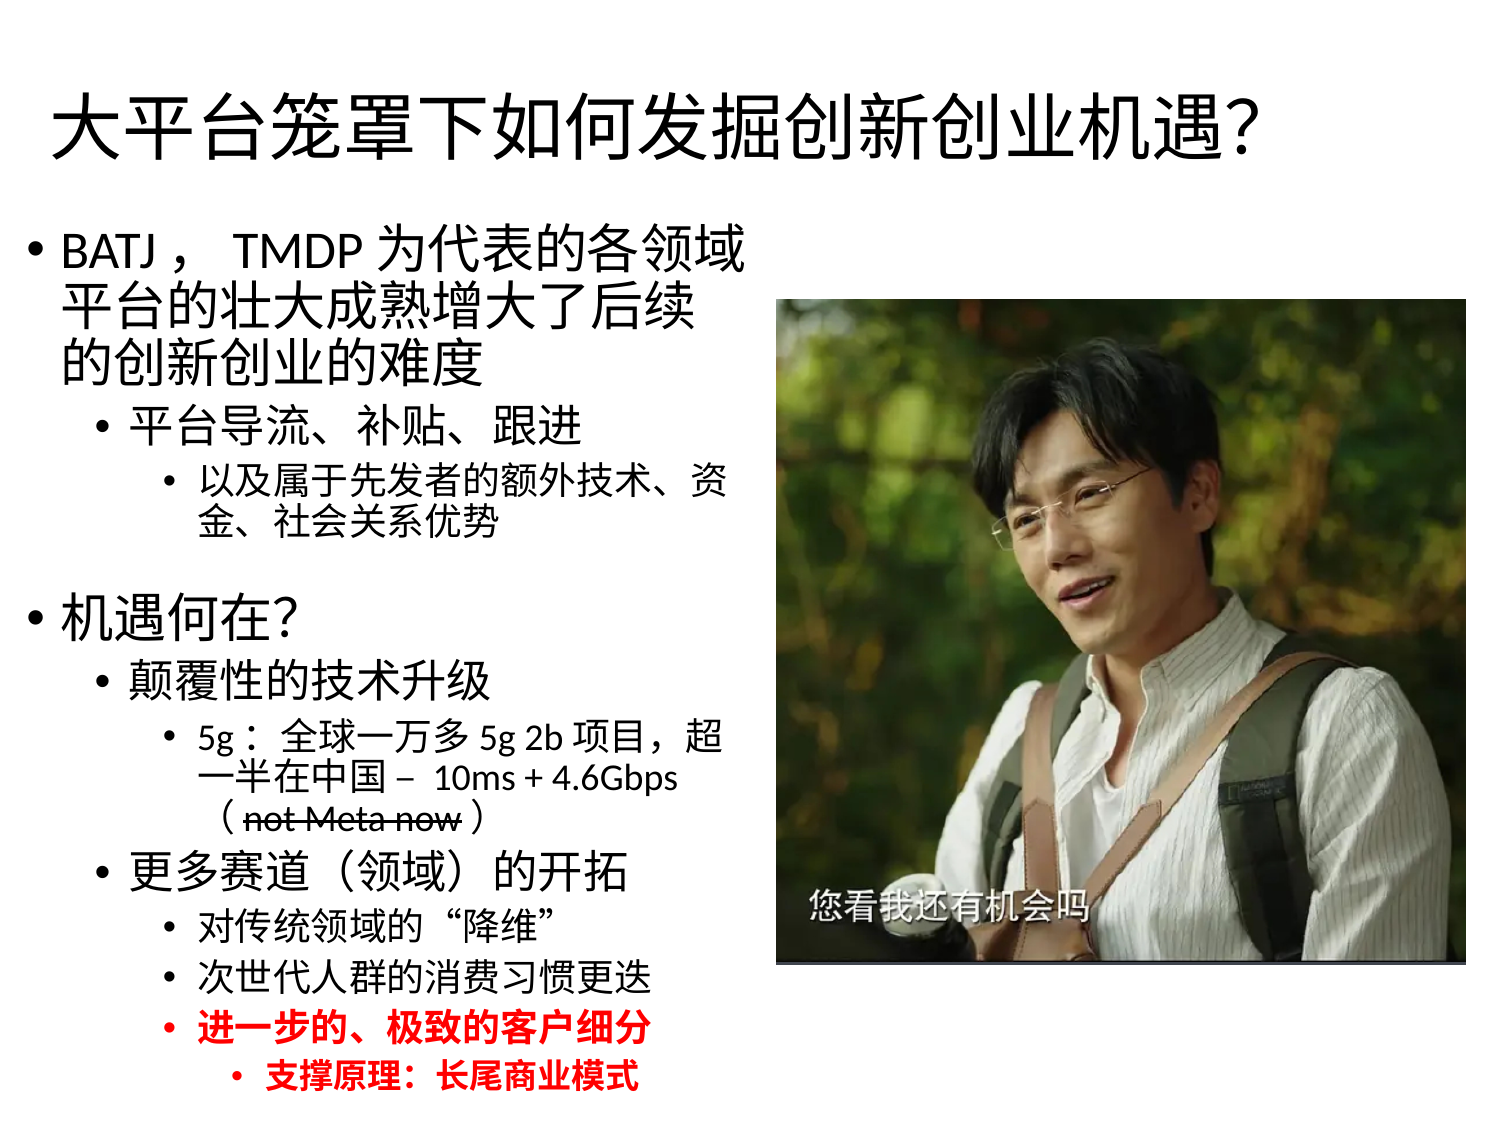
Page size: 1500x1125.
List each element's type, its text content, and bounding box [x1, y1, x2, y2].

picture [776, 299, 1466, 965]
list BATJ，TMDP为代表的各领域平台的壮大成熟增大了后续的创新创业的难度 平台导流、补贴、跟进 以及属于先发者的额外技术、资金、社会关系优势 机遇何在？ 颠覆性的技术升级 5g：全球一万多5g 2b项目，超一半在中国 – 10ms + 4.6Gbps （not Meta now） 更多赛道（领域）的开拓 对传统领域的“降维” 次世代人群的消费习惯更迭 进一步的、极致的客户细分 支撑原理：长尾商业模式 [11, 215, 762, 1111]
title 大平台笼罩下如何发掘创新创业机遇？ [34, 59, 1440, 203]
